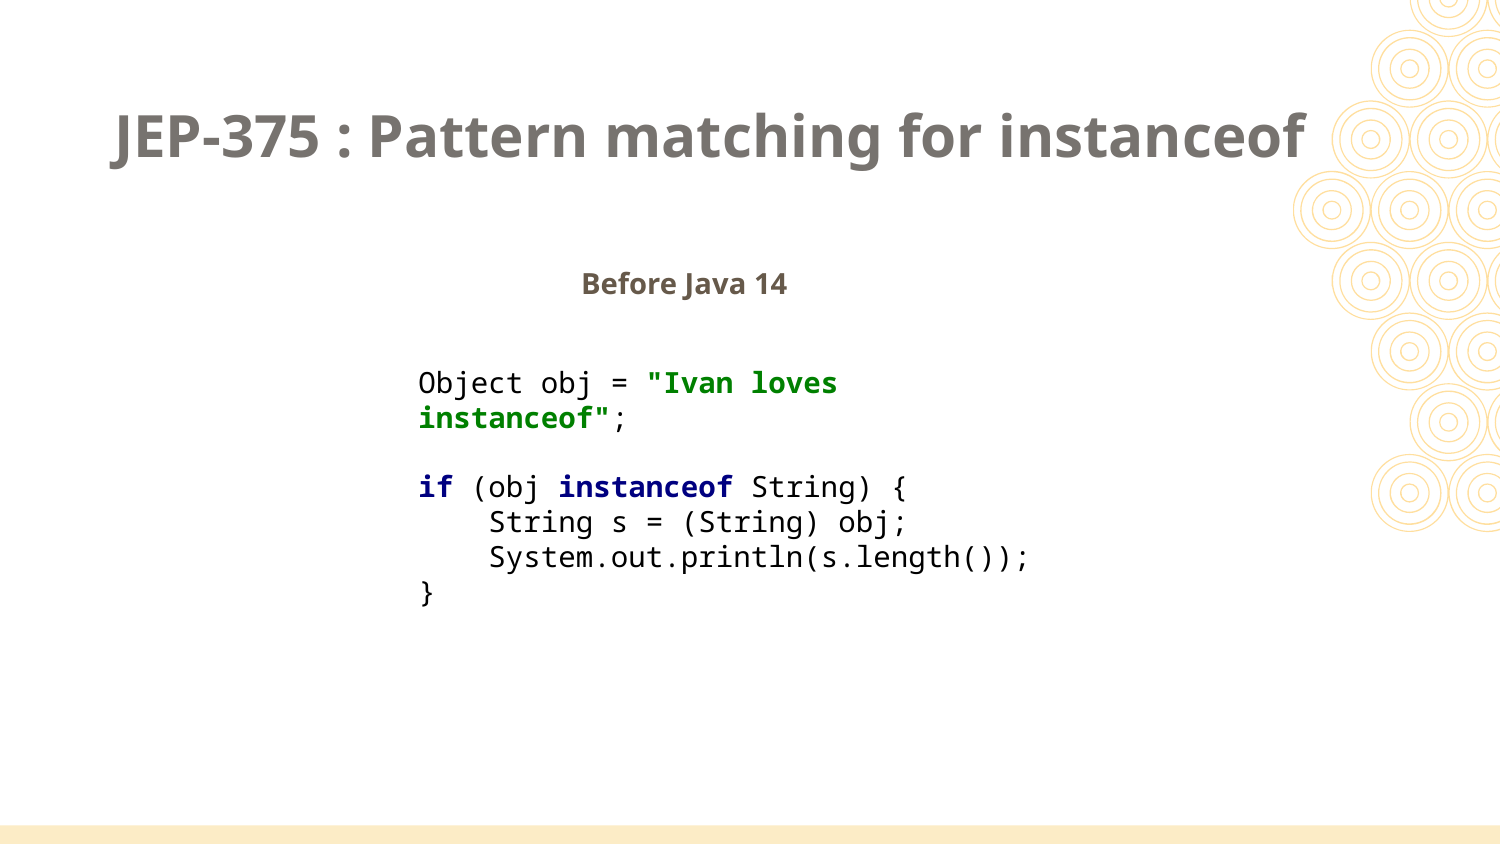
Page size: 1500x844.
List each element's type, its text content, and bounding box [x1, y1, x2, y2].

text_box Object obj = "Ivan loves instanceof"; if (obj instanceof String) { String s = (String) obj; System.out.println(s.length()); } [403, 356, 1059, 617]
text_box Before Java 14 [566, 258, 803, 308]
title JEP-375 : Pattern matching for instanceof [99, 90, 1363, 178]
